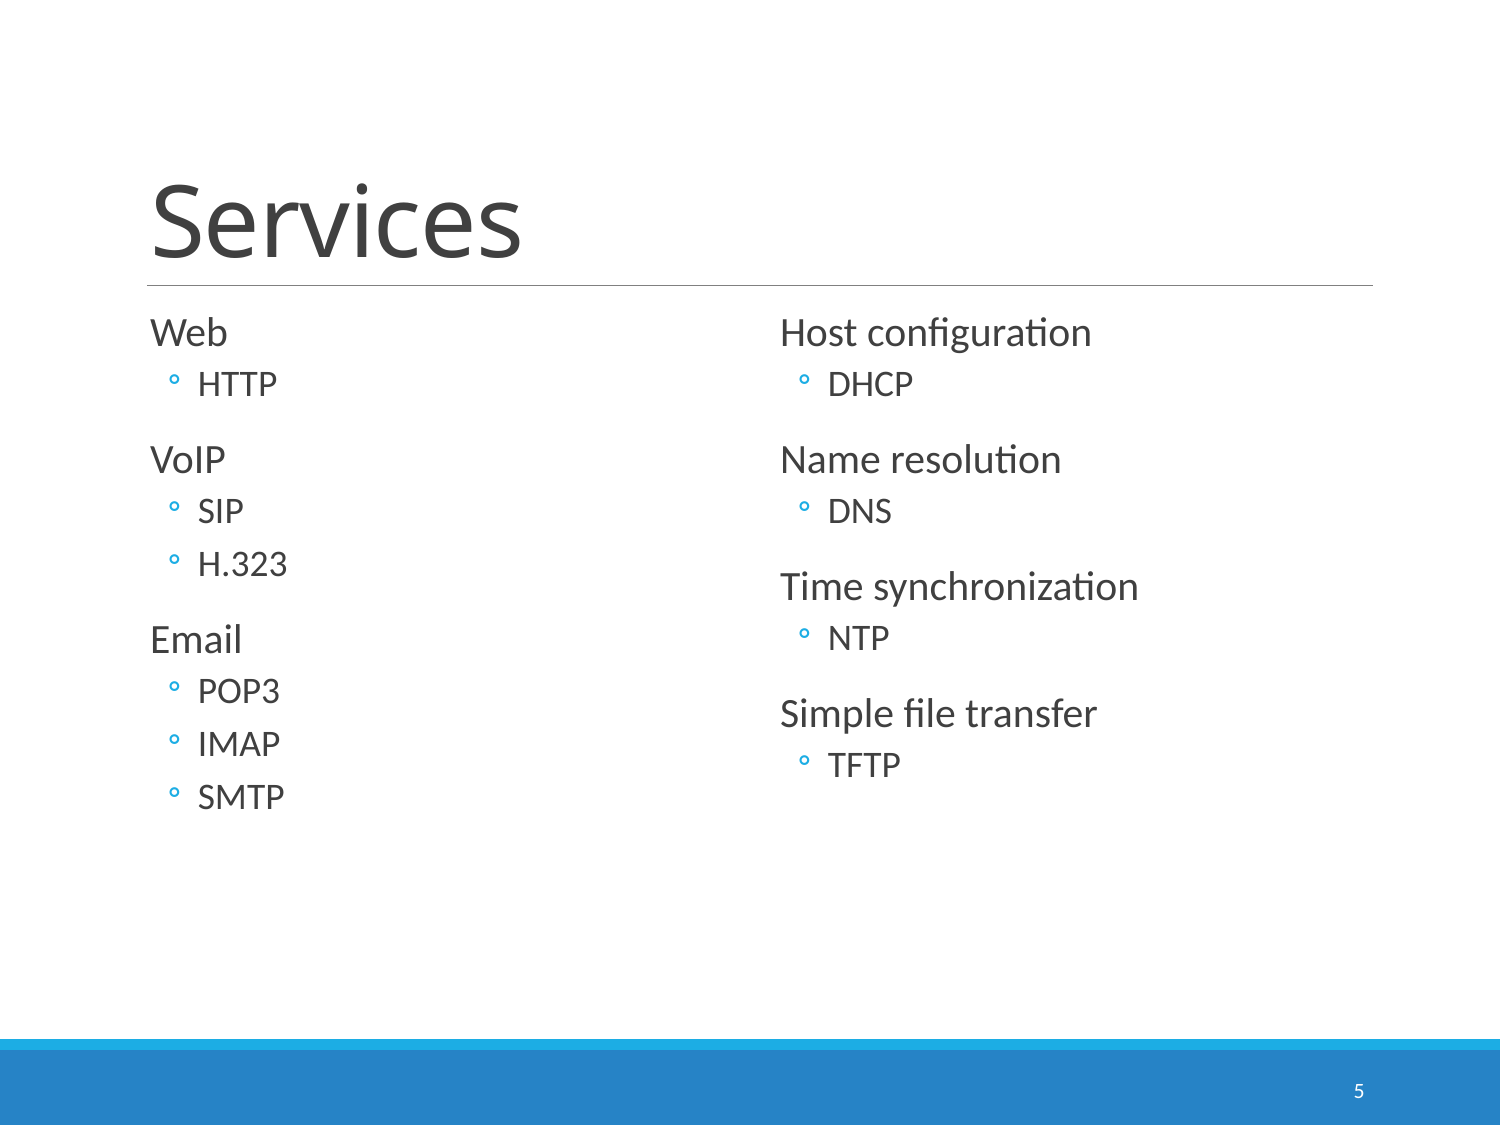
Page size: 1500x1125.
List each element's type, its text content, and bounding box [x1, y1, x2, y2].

title Services [135, 47, 1373, 285]
list Web HTTP VoIP SIP H.323 Email POP3 IMAP SMTP [135, 302, 743, 963]
list Host configuration DHCP Name resolution DNS Time synchronization NTP Simple file transfer TFTP [765, 302, 1373, 963]
slide_number 5 [1218, 1059, 1380, 1120]
